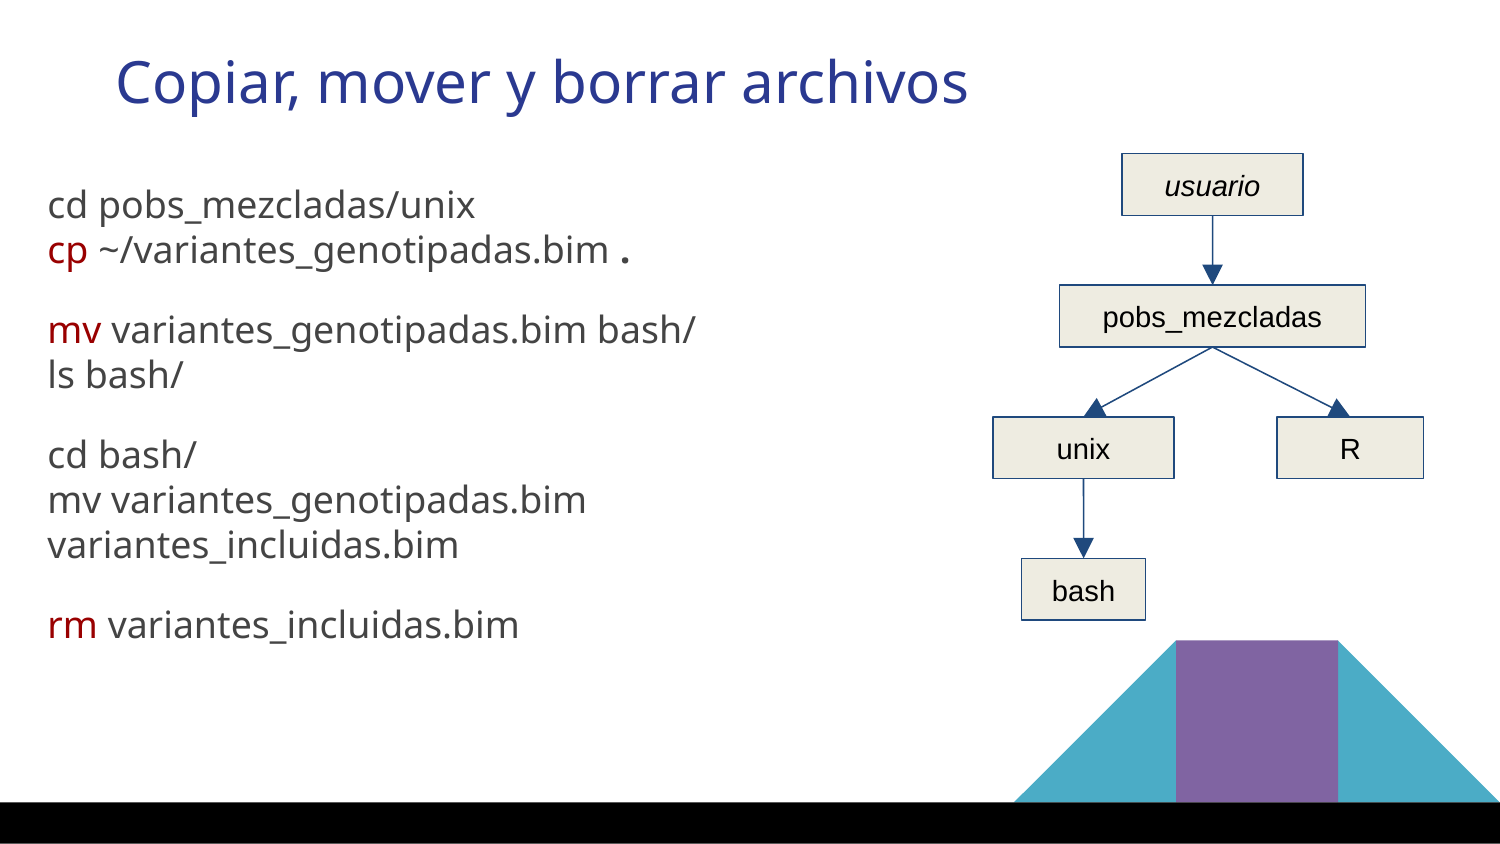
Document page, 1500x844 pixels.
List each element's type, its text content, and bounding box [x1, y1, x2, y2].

text_box Copiar, mover y borrar archivos [101, 29, 1081, 130]
text_box R [1276, 416, 1424, 479]
text_box bash [1021, 558, 1146, 621]
text_box usuario [1121, 153, 1303, 216]
text_box [1202, 215, 1223, 286]
text_box [1073, 478, 1094, 559]
text_box [1212, 346, 1351, 417]
text_box pobs_mezcladas [1059, 285, 1366, 347]
text_box unix [992, 416, 1174, 479]
text_box [1083, 347, 1212, 417]
text_box cd pobs_mezcladas/unix cp ~/variantes_genotipadas.bim . mv variantes_genotipadas.bim bash/ ls bash/ cd bash/ mv variantes_genotipadas.bim variantes_incluidas.bim rm variantes_incluidas.bim [32, 166, 1000, 704]
